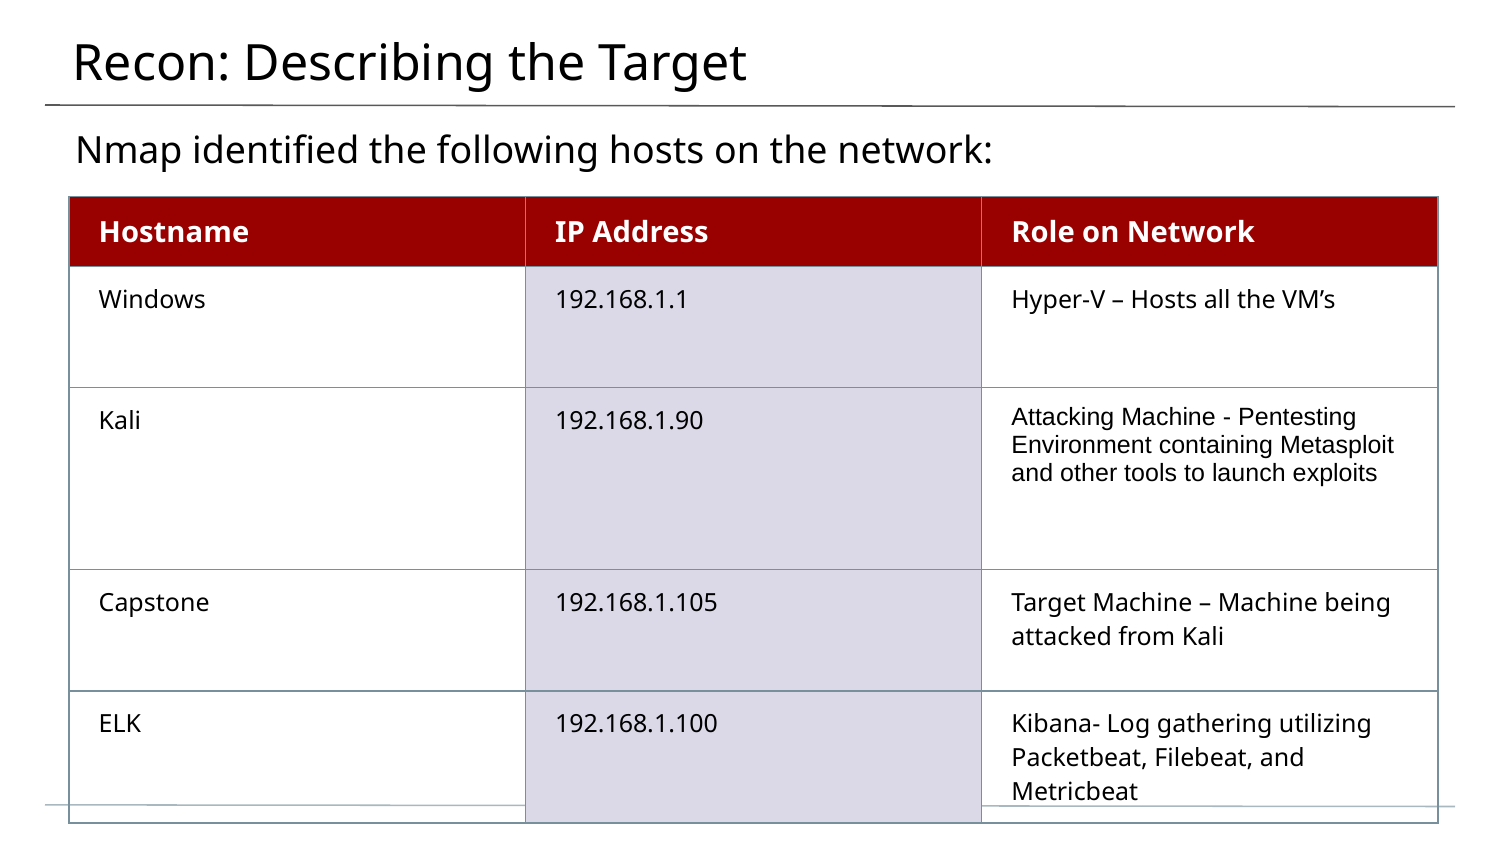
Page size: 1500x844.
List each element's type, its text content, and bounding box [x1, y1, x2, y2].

table_cell Kibana- Log gathering utilizing Packetbeat, Filebeat, and Metricbeat [982, 692, 1437, 822]
table_cell 192.168.1.1 [526, 267, 981, 387]
table_cell Attacking Machine - Pentesting Environment containing Metasploit and other tools to launch exploits [982, 388, 1437, 569]
table_cell Kali [70, 388, 525, 569]
table_cell Windows [70, 267, 525, 387]
table_cell 192.168.1.105 [526, 570, 981, 690]
table_cell Hyper-V – Hosts all the VM’s [982, 267, 1437, 387]
table_cell 192.168.1.90 [526, 388, 981, 569]
title Recon: Describing the Target [0, 0, 1500, 88]
table_header IP Address [526, 197, 981, 266]
table_cell 192.168.1.100 [526, 692, 981, 822]
table_cell Target Machine – Machine being attacked from Kali [982, 570, 1437, 690]
table_cell ELK [70, 692, 525, 822]
table_header Hostname [70, 197, 525, 266]
table_header Role on Network [982, 197, 1437, 266]
subtitle Nmap identified the following hosts on the network: [0, 110, 1500, 171]
table_cell Capstone [70, 570, 525, 690]
